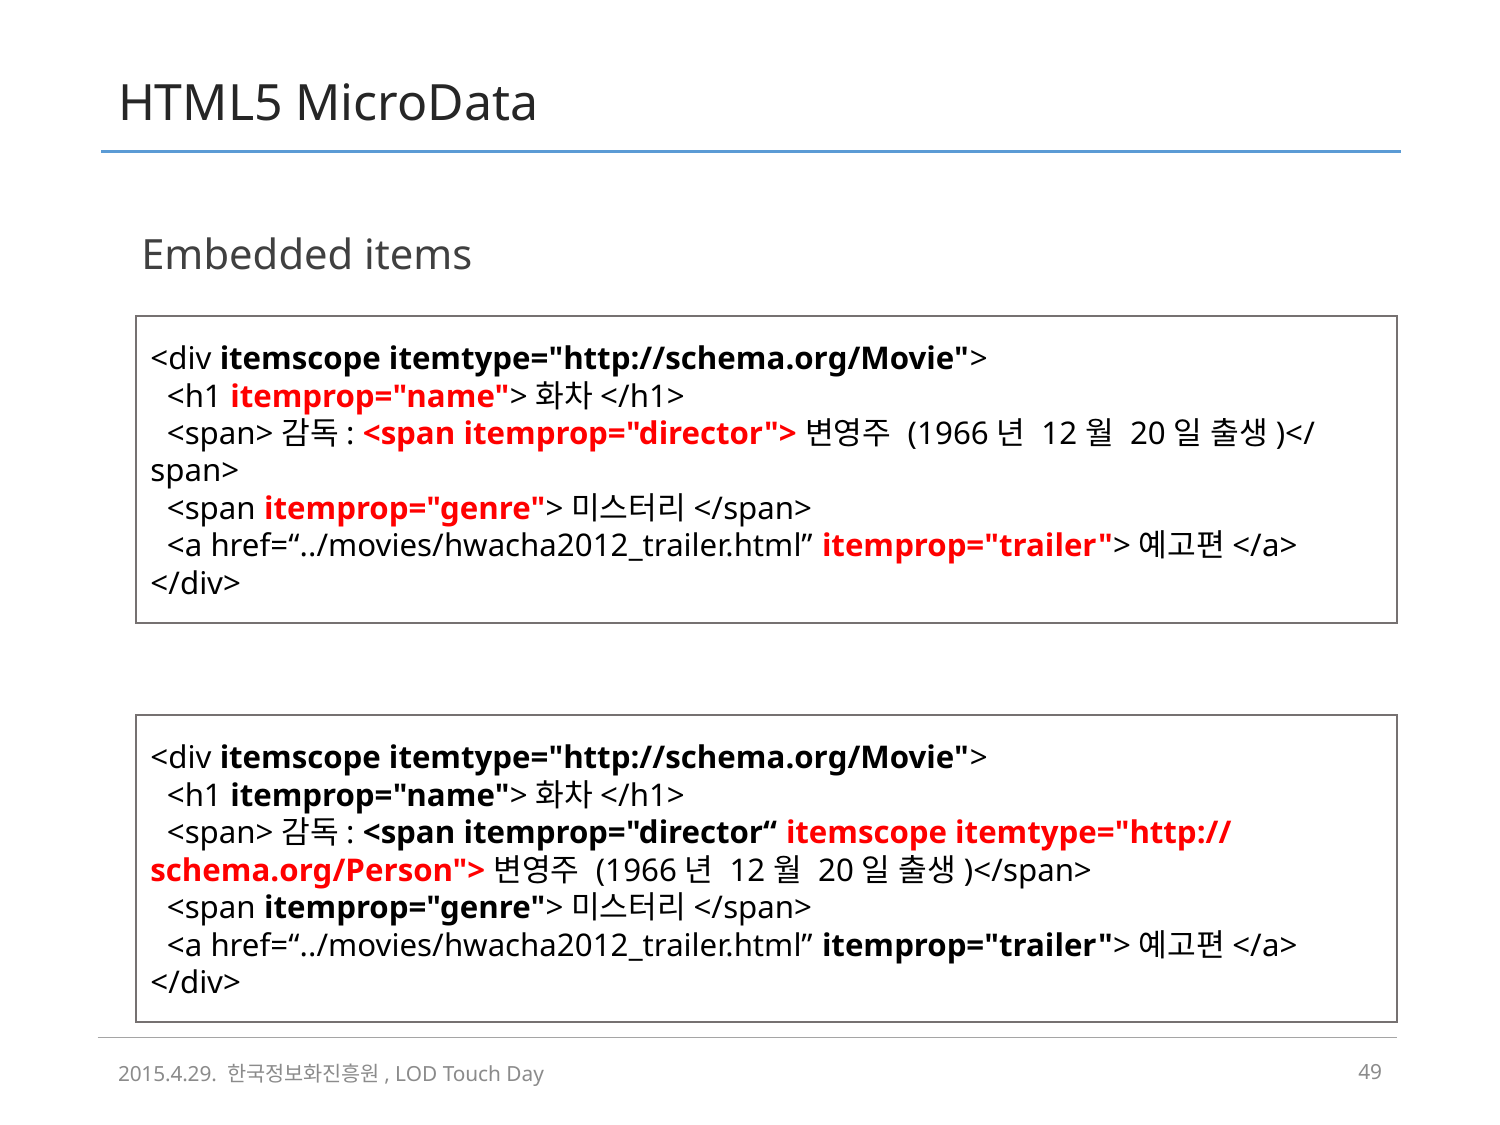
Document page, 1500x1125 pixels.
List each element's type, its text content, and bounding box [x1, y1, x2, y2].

text_box Embedded items [126, 220, 488, 286]
footer 2015.4.29. 한국정보화진흥원, LOD Touch Day [103, 1042, 1004, 1103]
title HTML5 MicroData [103, 59, 1397, 149]
text_box <div itemscope itemtype="http://schema.org/Movie"> <h1 itemprop="name">화차</h1> <span>감독: <span itemprop="director">변영주 (1966년 12월 20일 출생)</span> <span itemprop="genre">미스터리</span> <a href=“../movies/hwacha2012_trailer.html” itemprop="trailer">예고편</a> </div> [135, 315, 1398, 624]
text_box <div itemscope itemtype="http://schema.org/Movie"> <h1 itemprop="name">화차</h1> <span>감독: <span itemprop="director“ itemscope itemtype="http://schema.org/Person">변영주 (1966년 12월 20일 출생)</span> <span itemprop="genre">미스터리</span> <a href=“../movies/hwacha2012_trailer.html” itemprop="trailer">예고편</a> </div> [135, 714, 1398, 1023]
slide_number 48 [1059, 1042, 1397, 1103]
